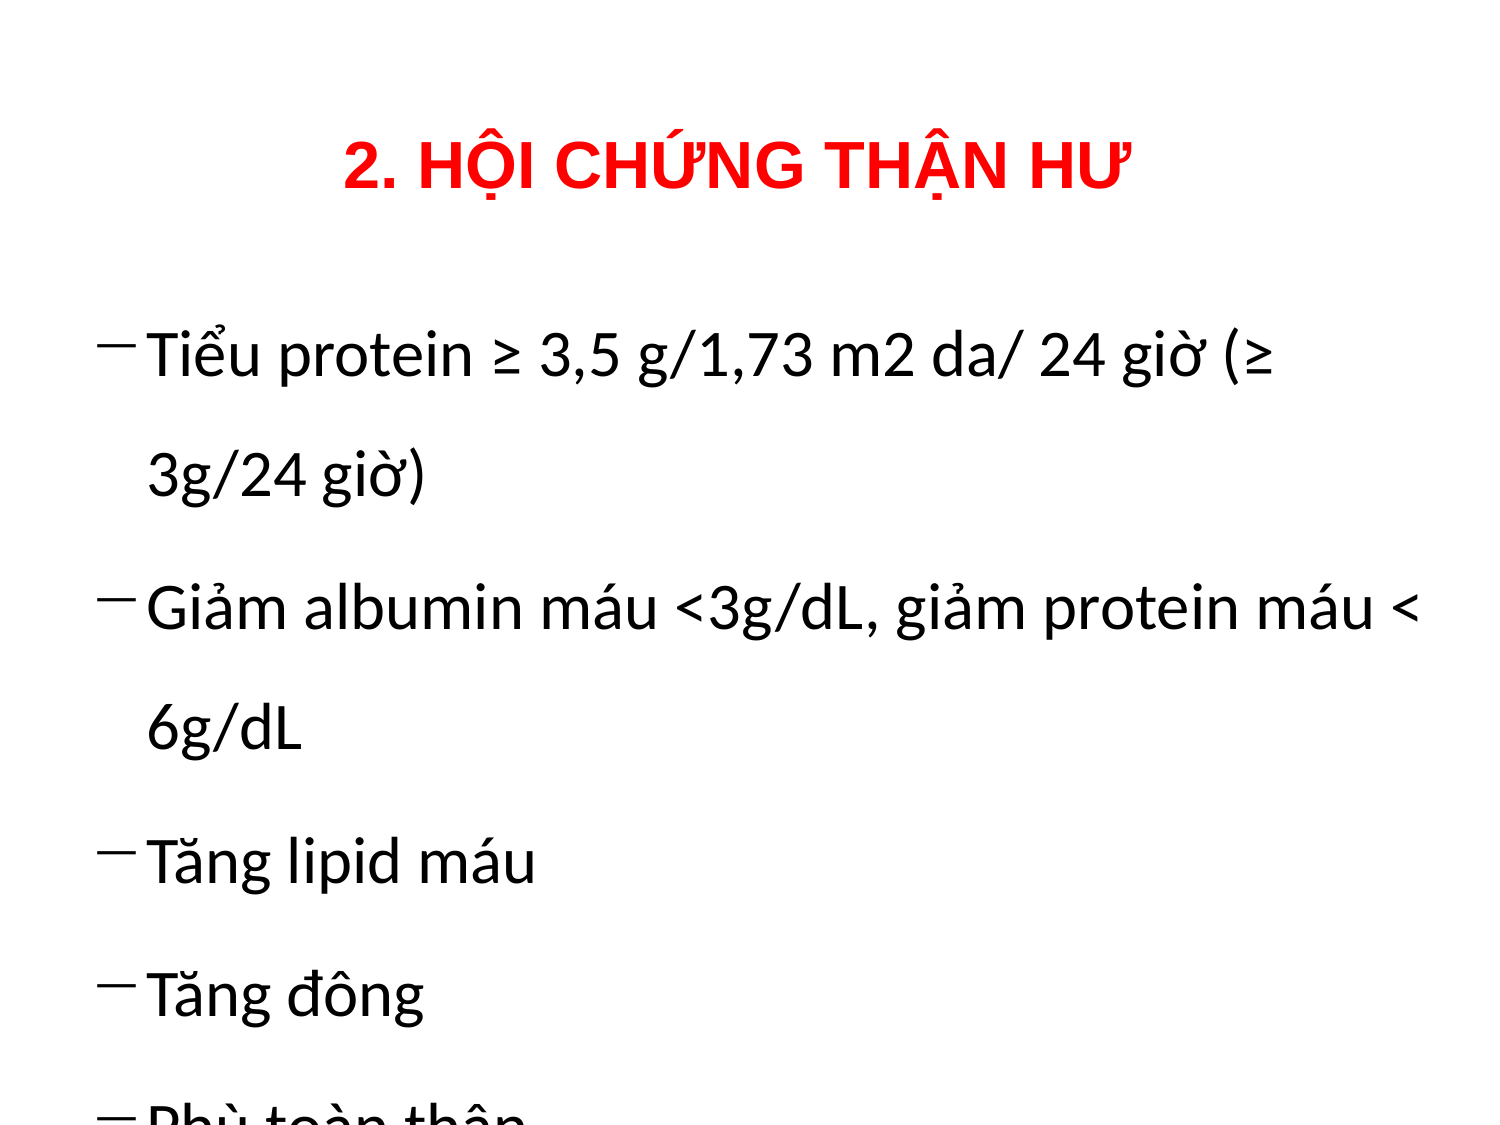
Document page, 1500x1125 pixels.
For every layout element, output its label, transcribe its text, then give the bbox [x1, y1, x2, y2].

text_box 2. HỘI CHỨNG THẬN HƯ [210, 114, 1266, 210]
list Tiểu protein ≥ 3,5 g/1,73 m2 da/ 24 giờ (≥ 3g/24 giờ) Giảm albumin máu <3g/dL, giảm protein máu < 6g/dL Tăng lipid máu Tăng đông Phù toàn thân Tiểu ít [75, 262, 1454, 938]
